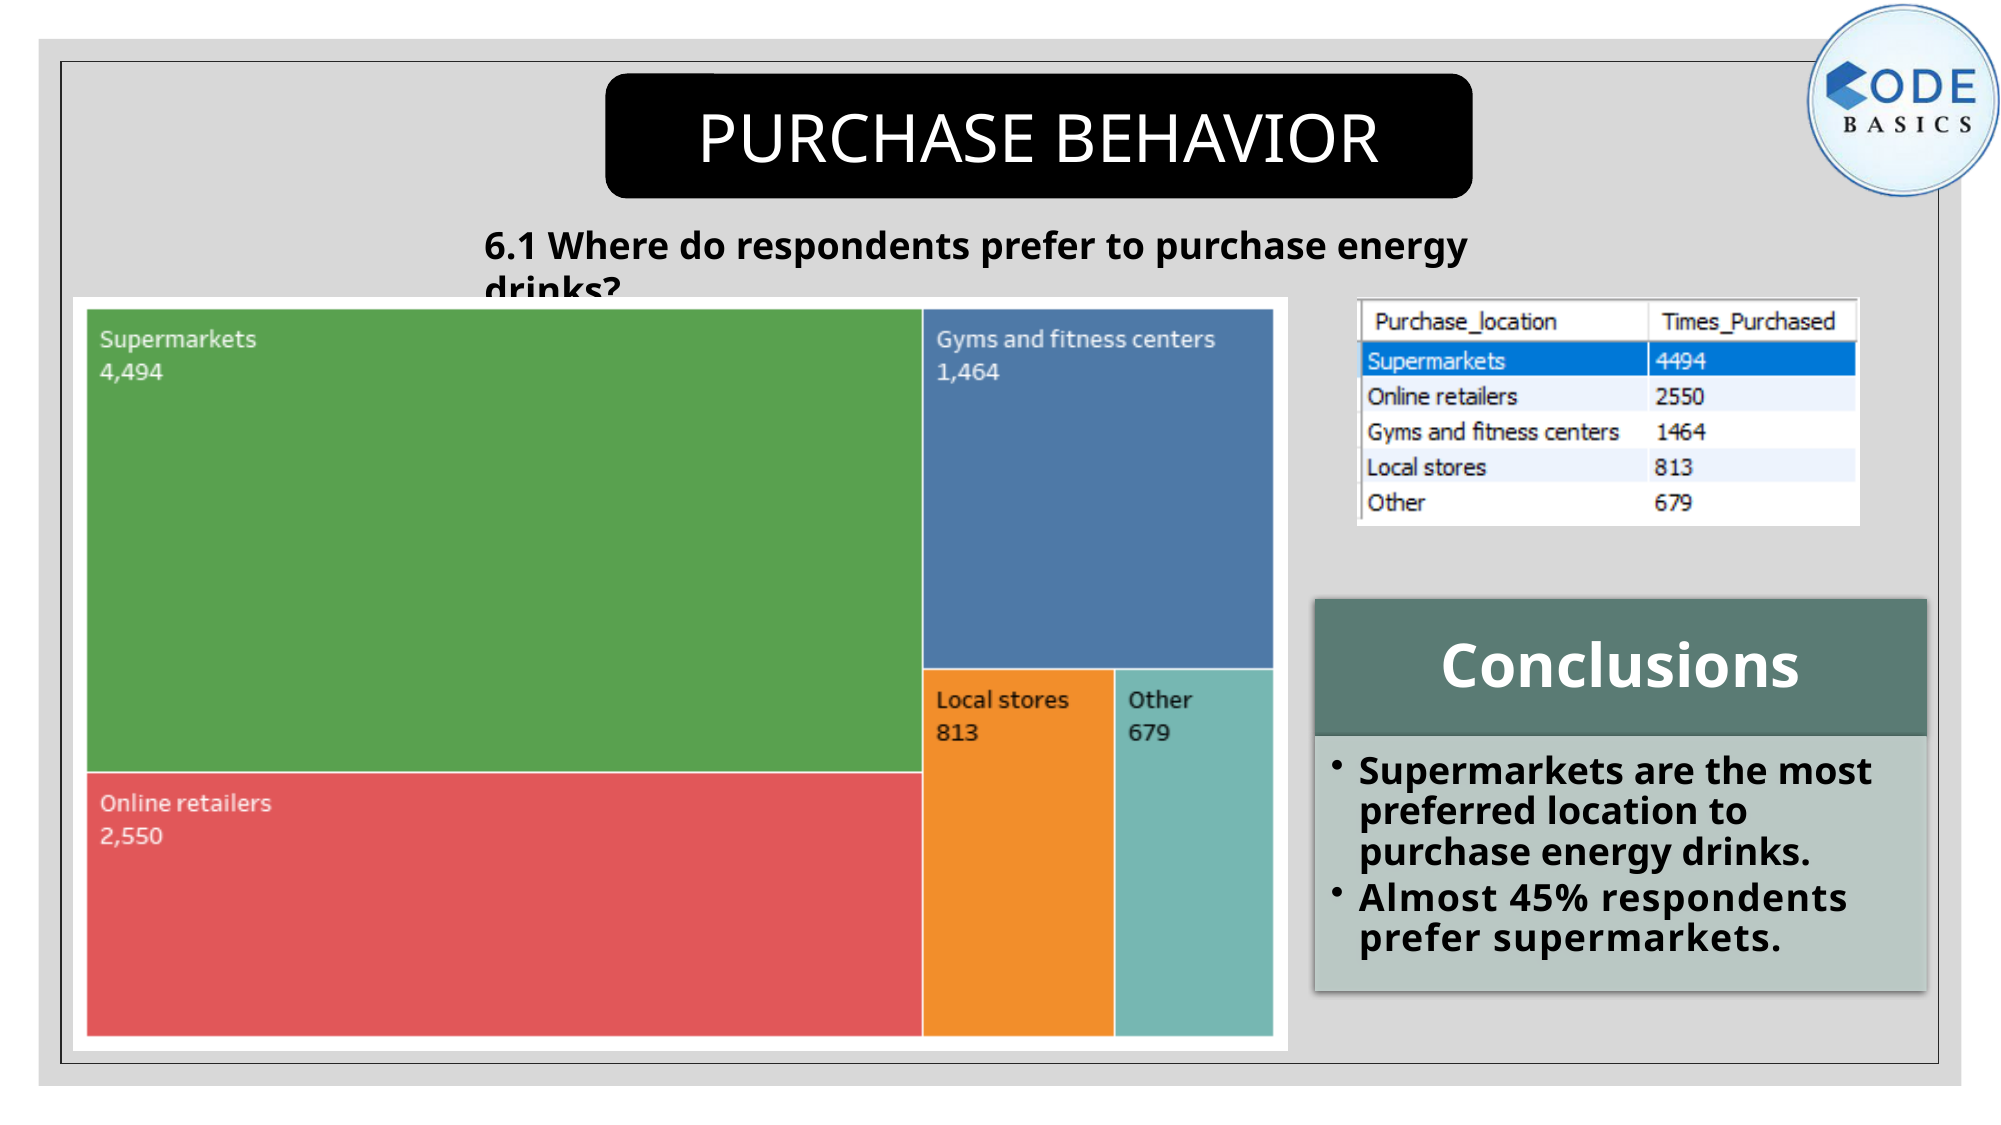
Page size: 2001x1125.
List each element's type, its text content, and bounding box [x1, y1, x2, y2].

text_box PURCHASE BEHAVIOR [605, 73, 1473, 199]
picture [1357, 297, 1860, 527]
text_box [1315, 598, 1927, 992]
picture [1797, 0, 2000, 207]
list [73, 297, 1288, 1051]
text_box 6.1 Where do respondents prefer to purchase energy drinks? [469, 214, 1609, 365]
